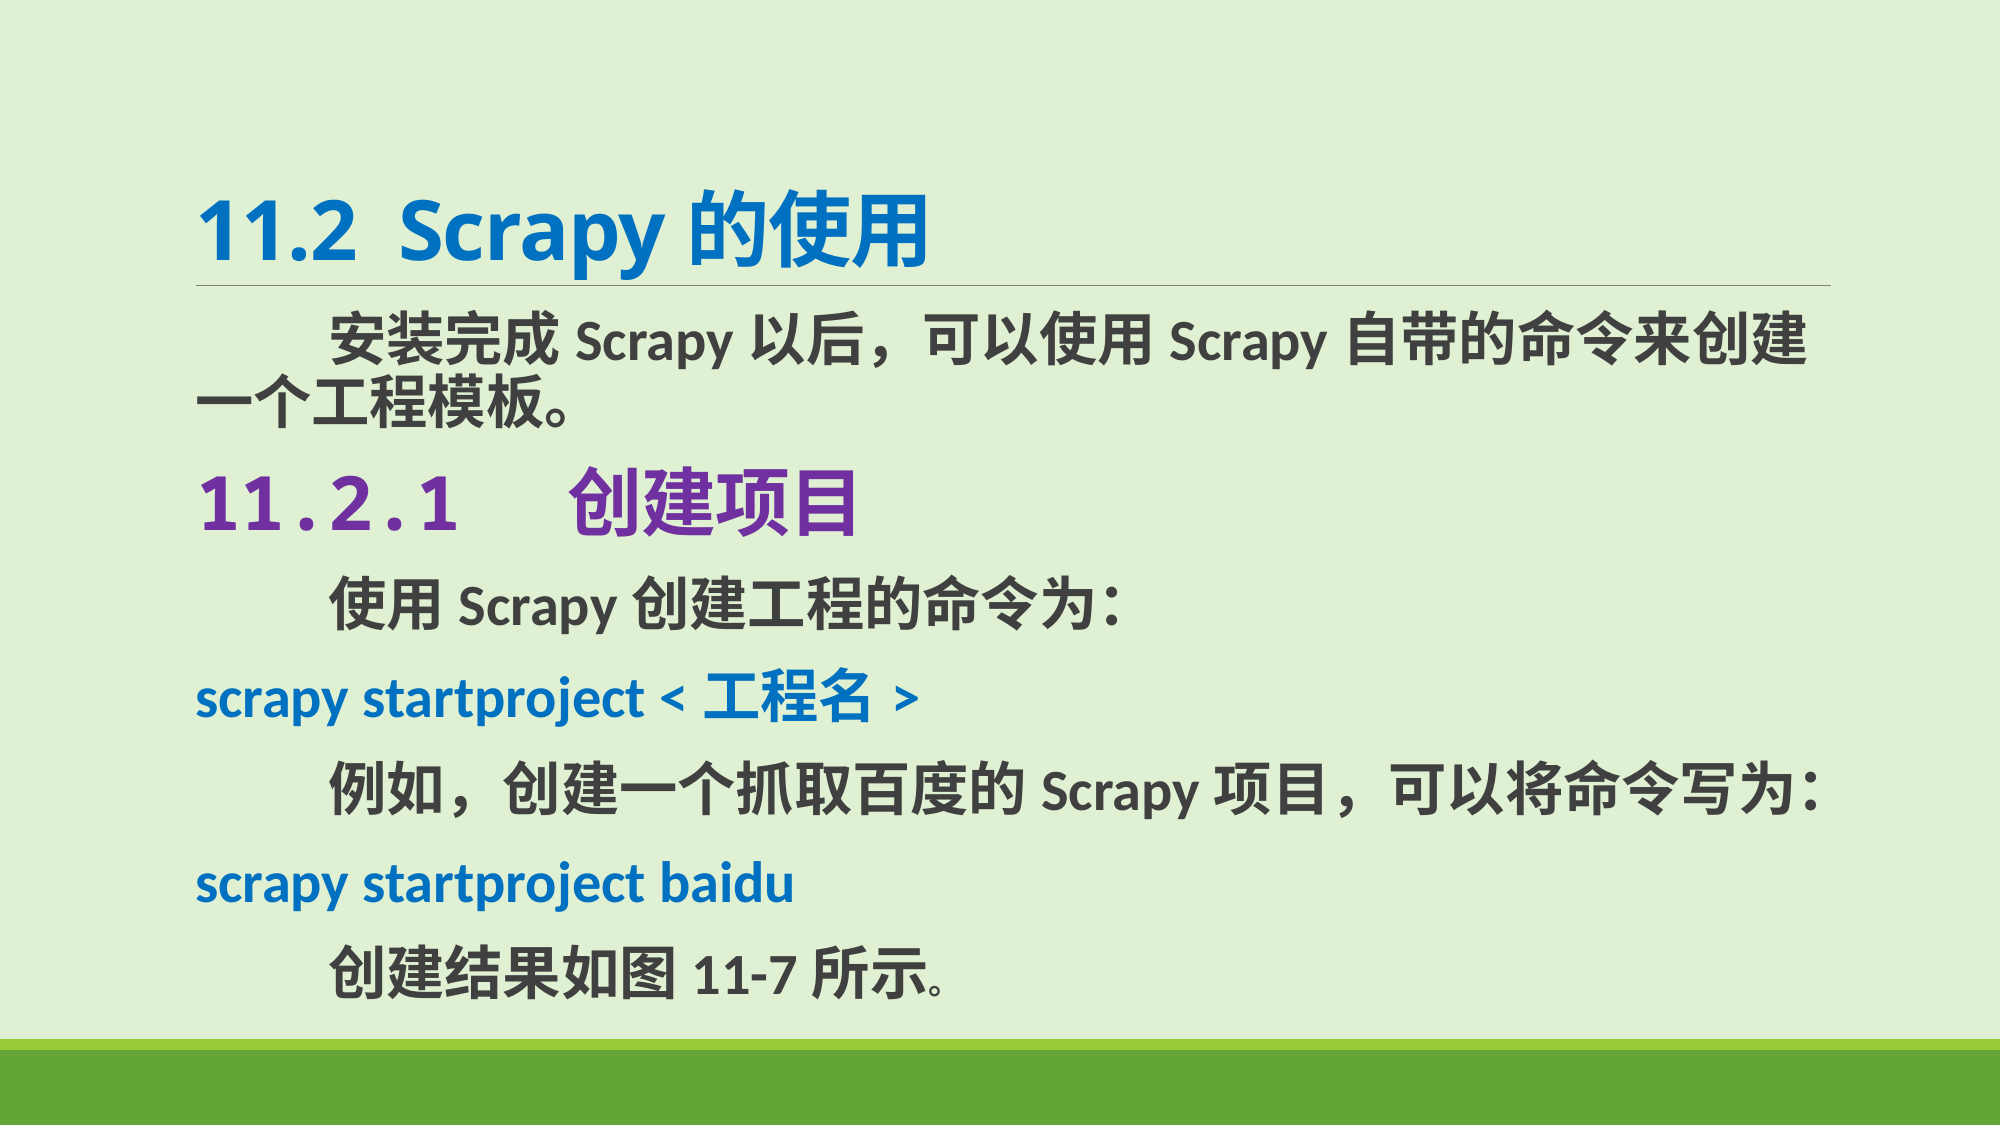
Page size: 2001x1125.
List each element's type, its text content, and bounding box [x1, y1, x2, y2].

title 11.2 Scrapy的使用 [180, 47, 1830, 285]
list 安装完成Scrapy以后，可以使用Scrapy自带的命令来创建一个工程模板。 11.2.1 创建项目 使用Scrapy创建工程的命令为： scrapy startproject <工程名> 例如，创建一个抓取百度的Scrapy项目，可以将命令写为： scrapy startproject baidu 创建结果如图11-7所示。 [180, 302, 1855, 1042]
